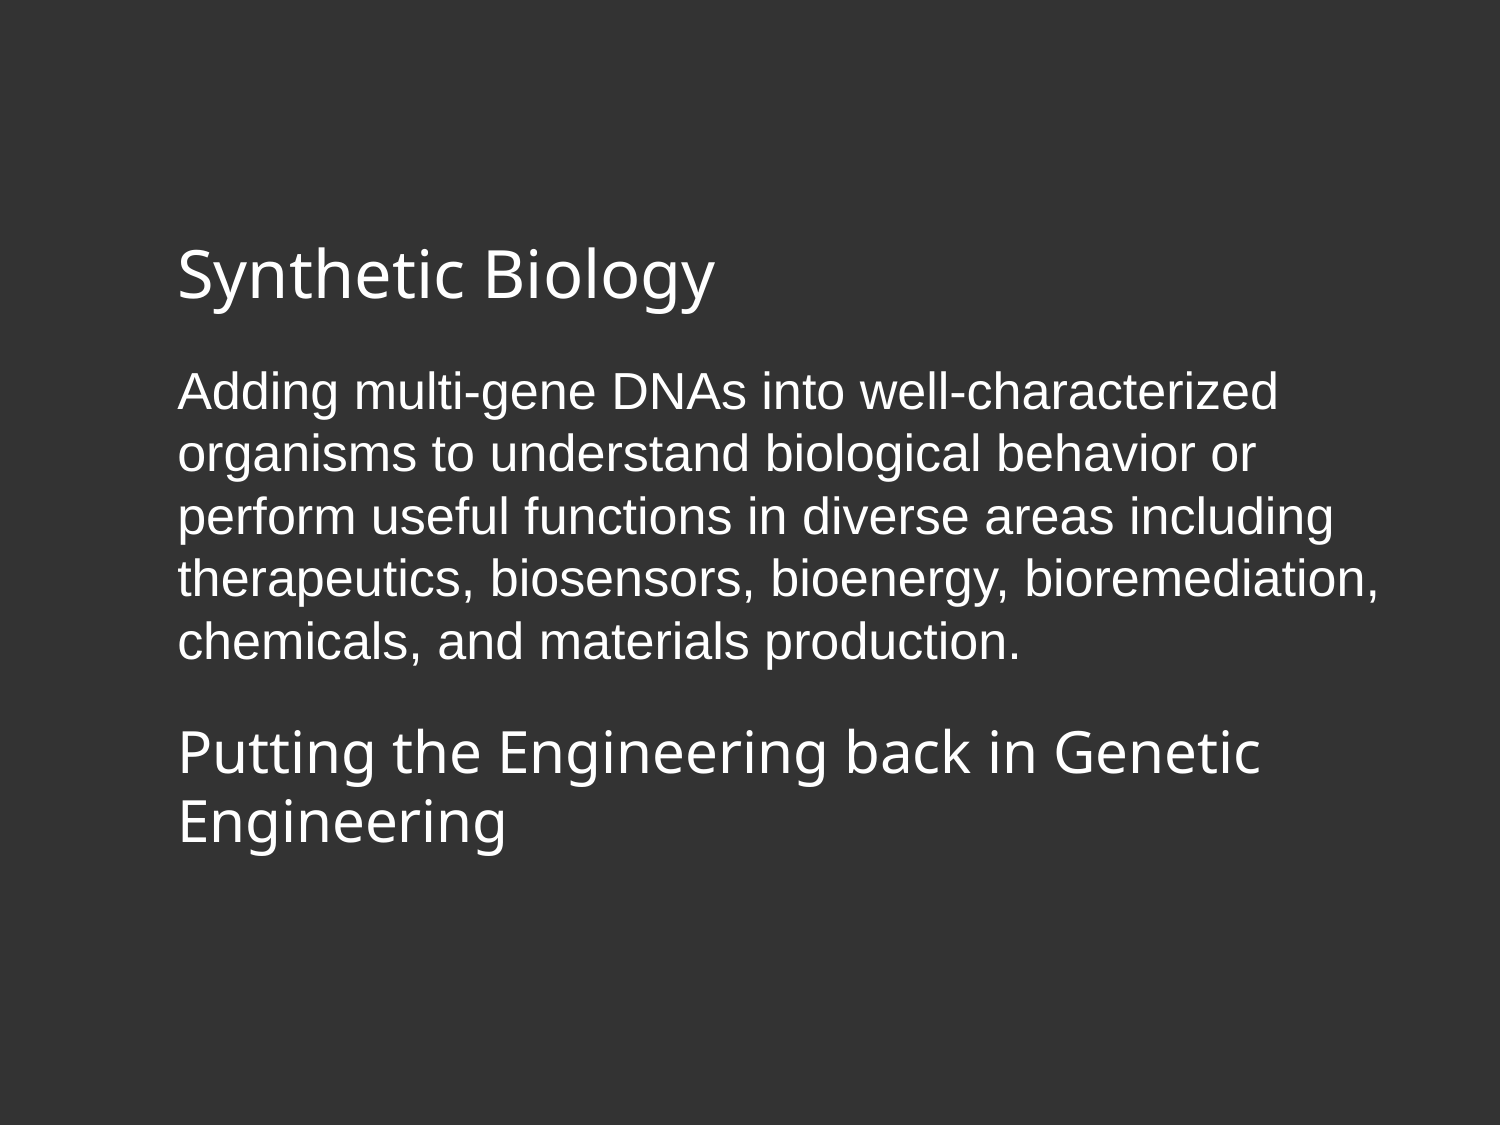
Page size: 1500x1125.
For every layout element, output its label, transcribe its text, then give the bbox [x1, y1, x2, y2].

text_box Synthetic Biology Adding multi-gene DNAs into well-characterized organisms to understand biological behavior or perform useful functions in diverse areas including therapeutics, biosensors, bioenergy, bioremediation, chemicals, and materials production. Putting the Engineering back in Genetic Engineering [162, 224, 1413, 907]
